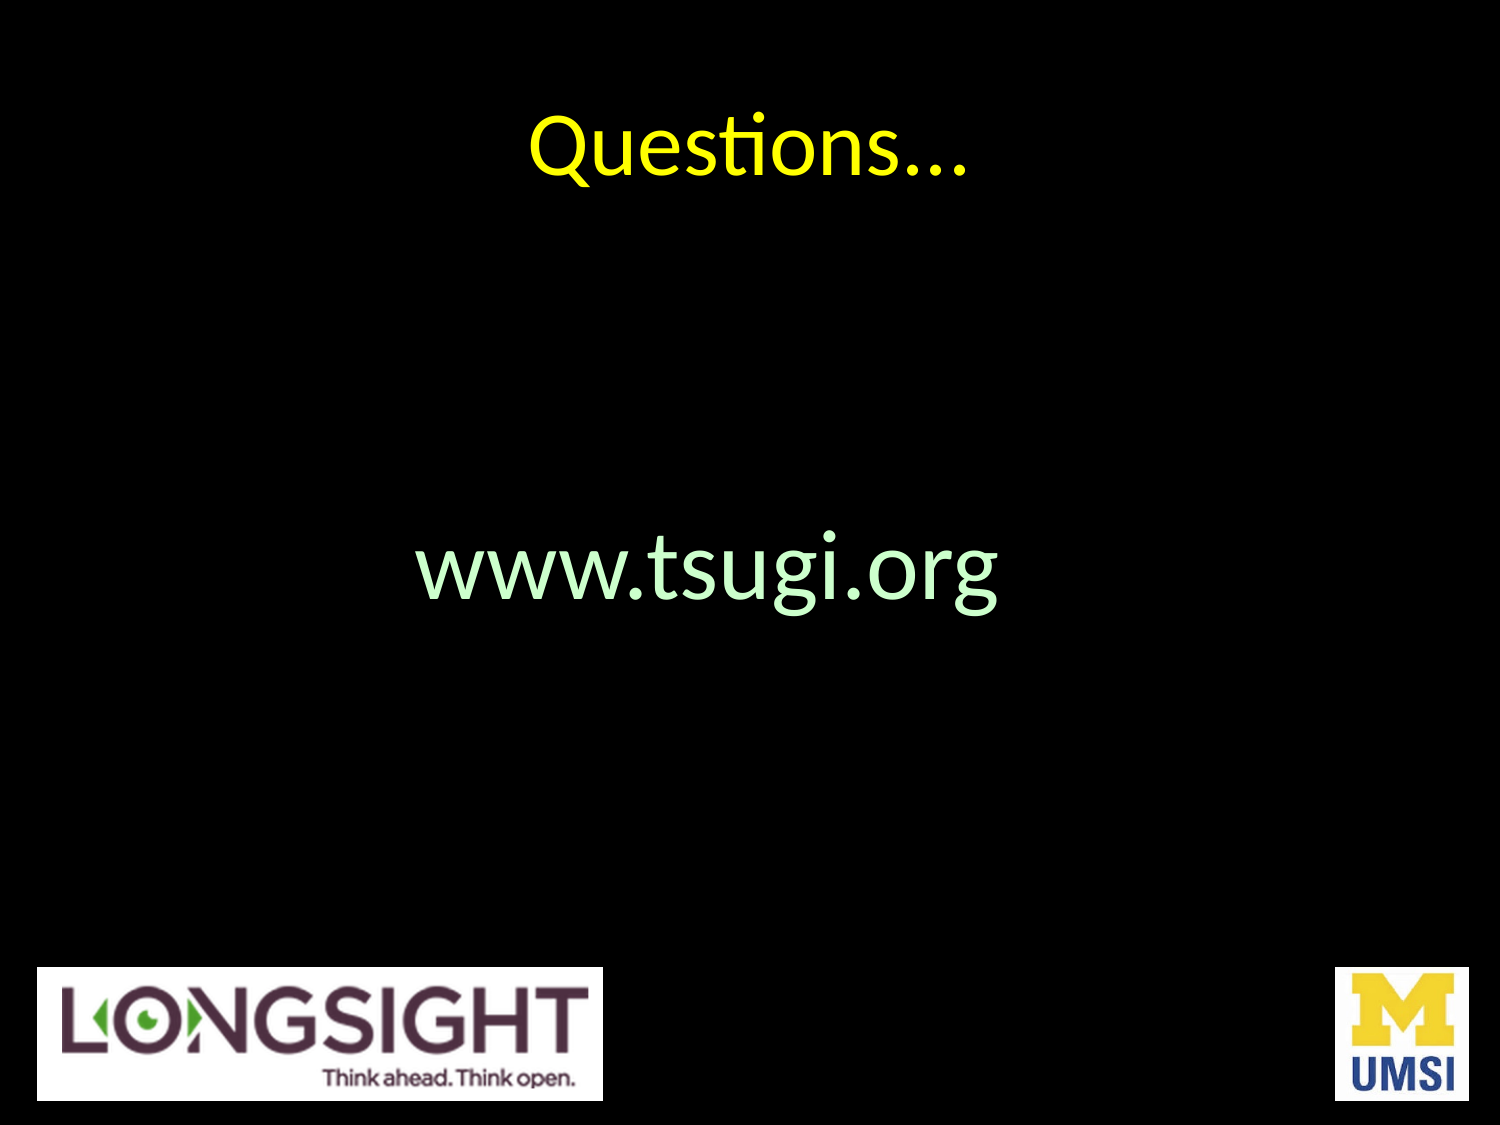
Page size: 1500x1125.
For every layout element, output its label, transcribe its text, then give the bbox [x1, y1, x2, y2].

picture [1335, 966, 1469, 1101]
text_box www.tsugi.org [400, 492, 1016, 628]
title Questions... [75, 45, 1425, 233]
picture [37, 966, 603, 1101]
